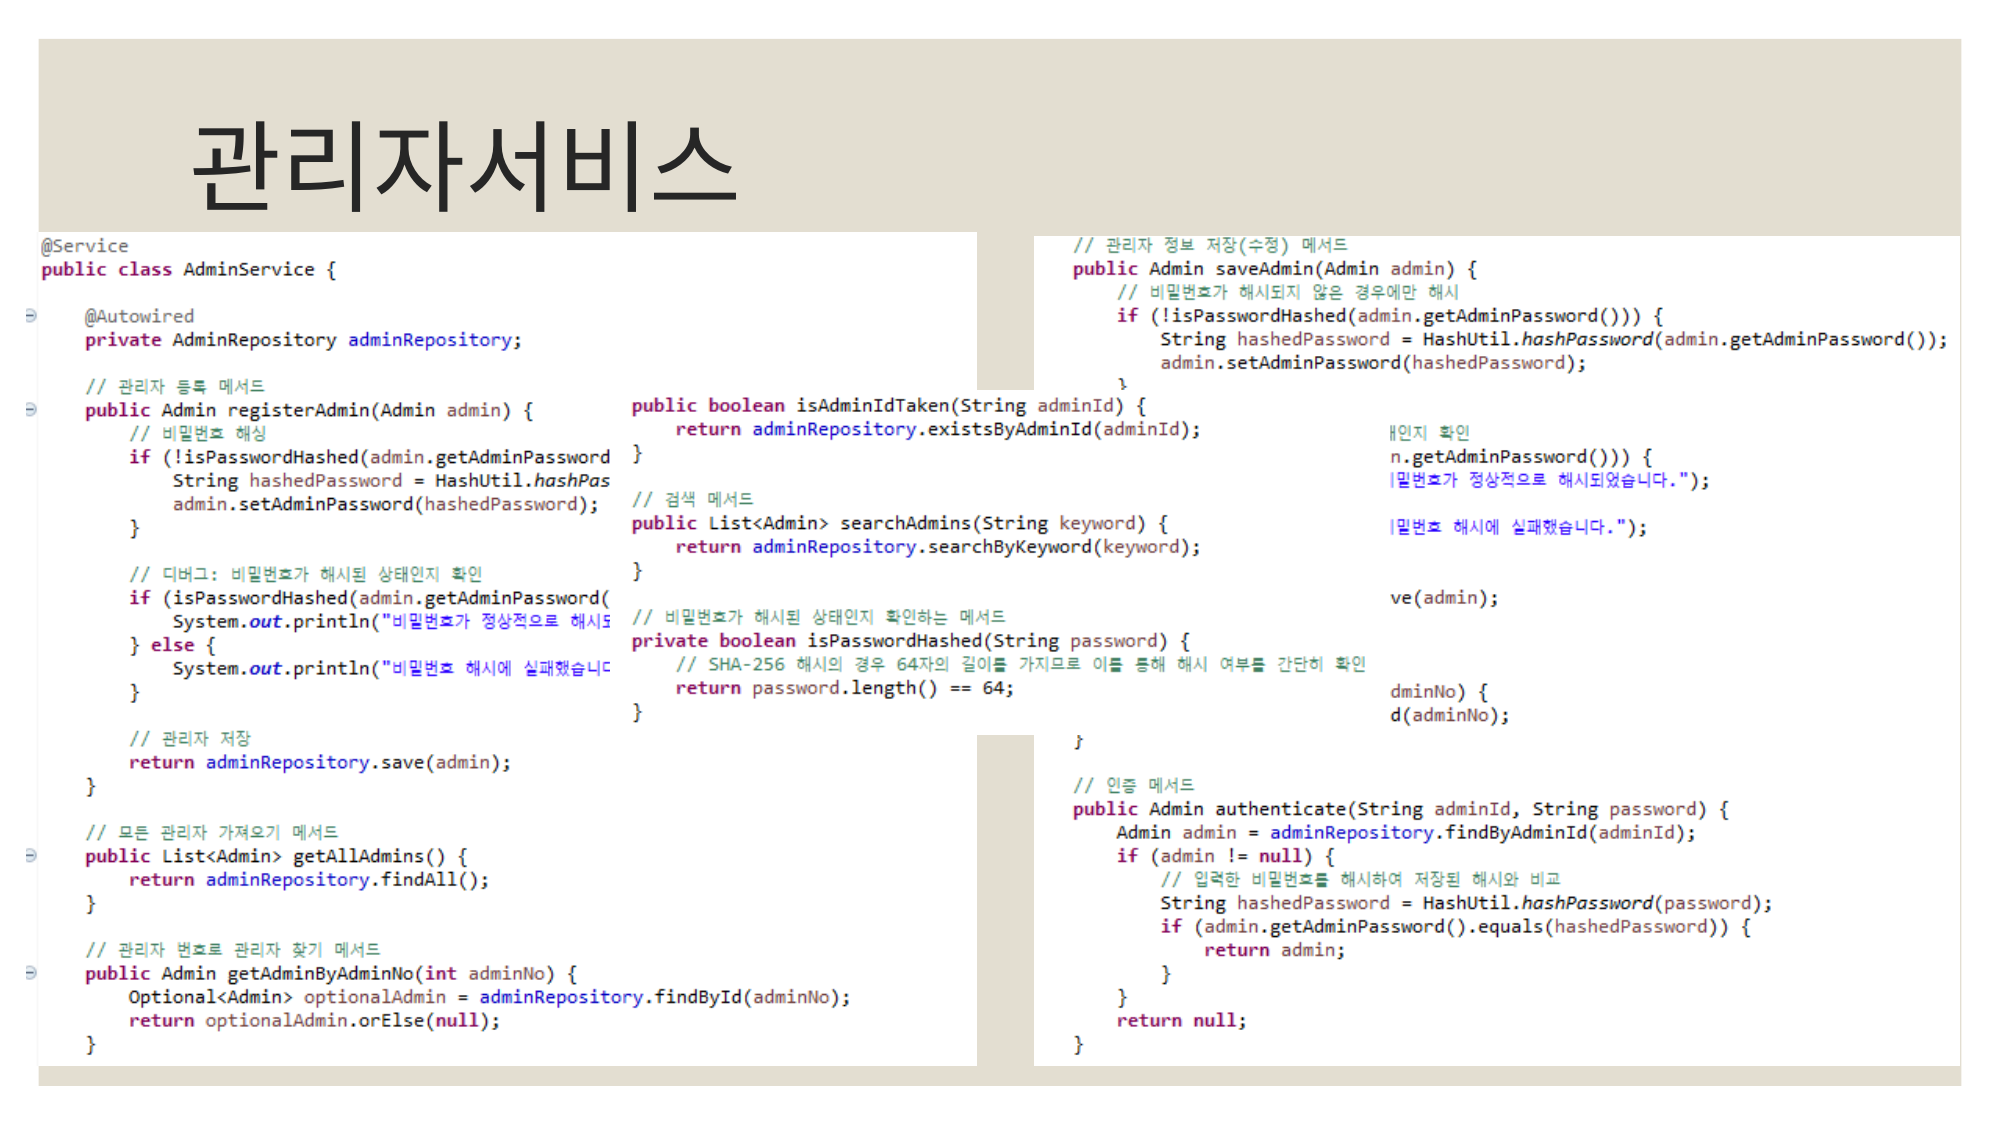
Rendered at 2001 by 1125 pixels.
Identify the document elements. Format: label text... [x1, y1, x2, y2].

picture [26, 232, 1960, 1066]
title 관리자서비스 [174, 59, 1825, 285]
